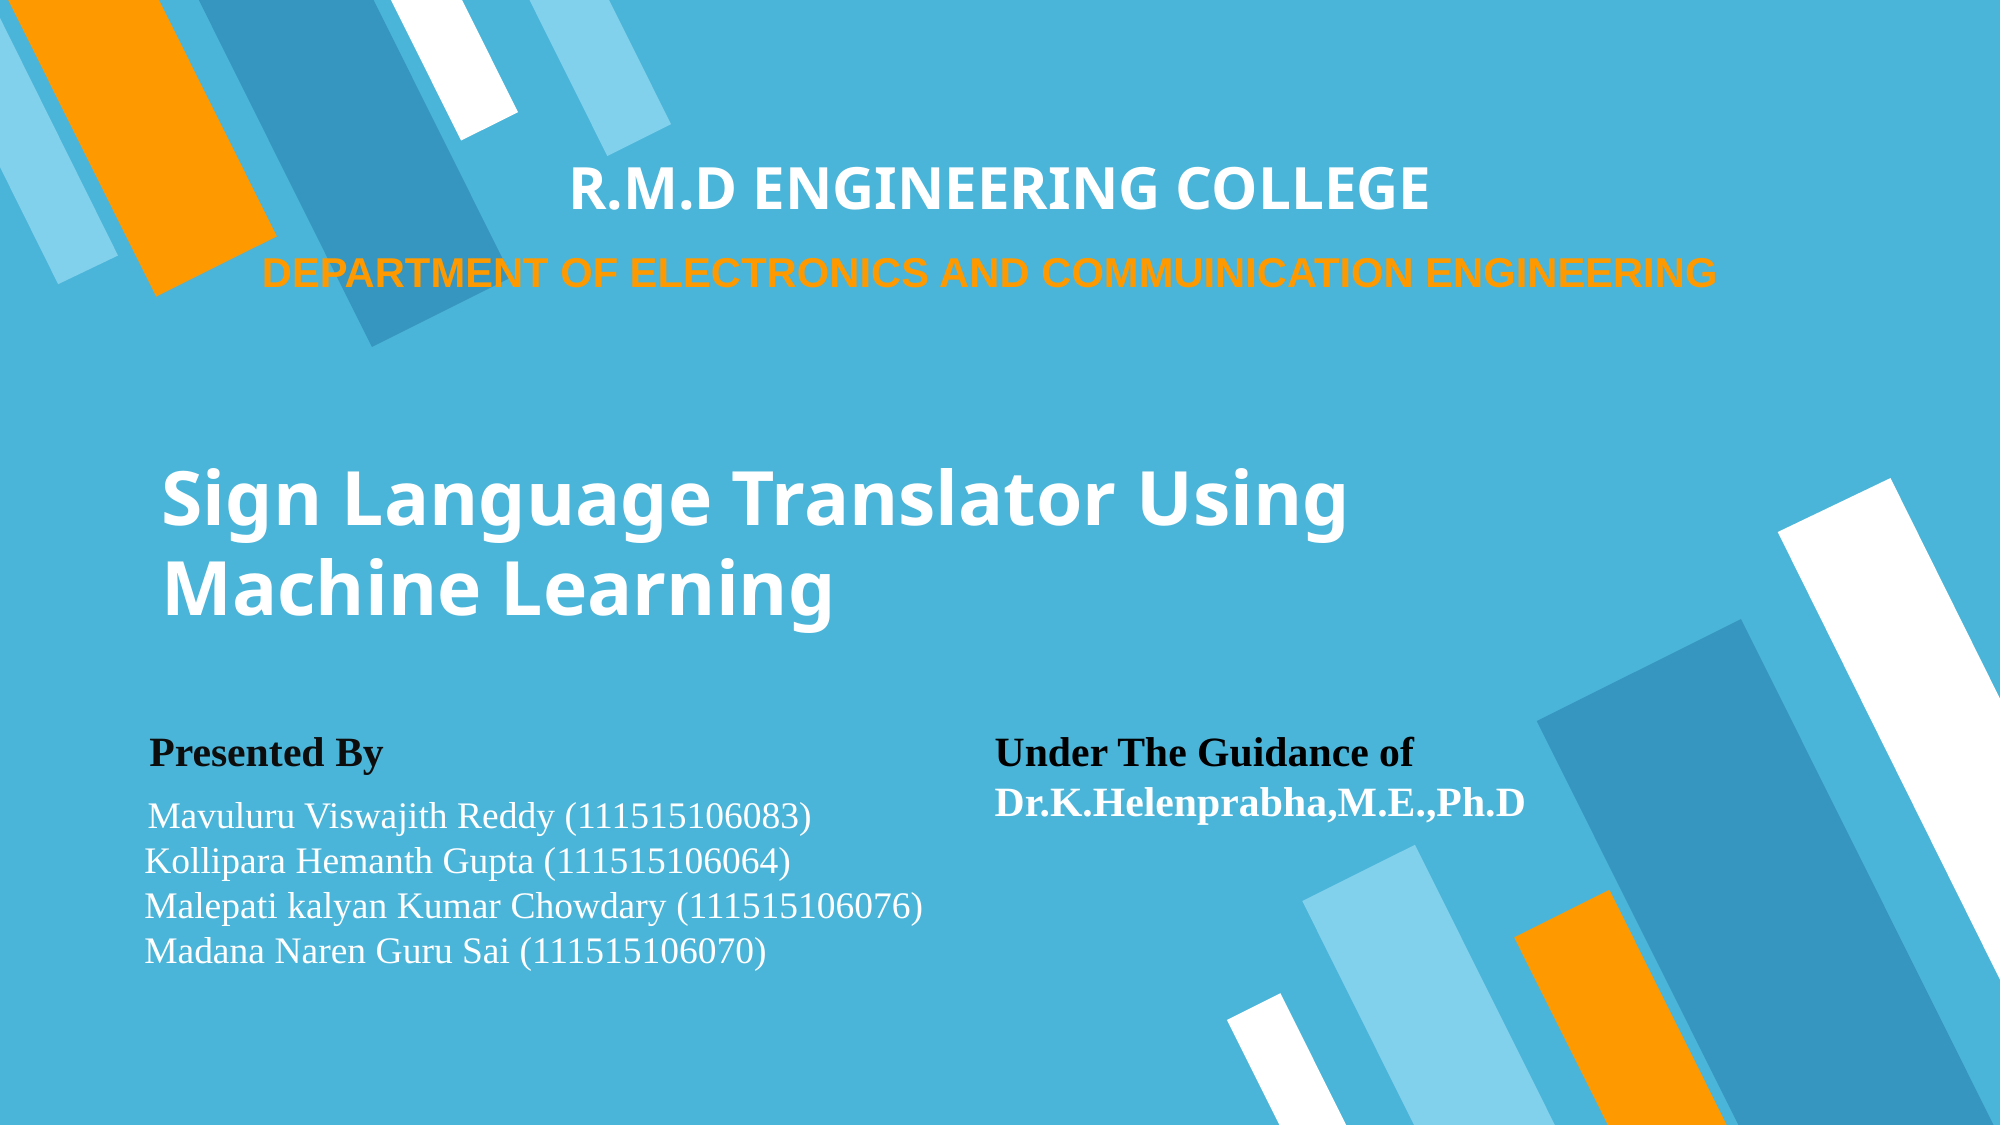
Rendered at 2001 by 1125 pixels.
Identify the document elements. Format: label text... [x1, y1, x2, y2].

title Sign Language Translator Using Machine Learning [141, 396, 1382, 651]
text_box DEPARTMENT OF ELECTRONICS AND COMMUINICATION ENGINEERING [141, 238, 1839, 304]
text_box R.M.D ENGINEERING COLLEGE [161, 143, 1839, 229]
text_box Presented By Mavuluru Viswajith Reddy (111515106083) Kollipara Hemanth Gupta (111515106064) Malepati kalyan Kumar Chowdary (111515106076) Madana Naren Guru Sai (111515106070) [82, 716, 952, 979]
text_box Under The Guidance of Dr.K.Helenprabha,M.E.,Ph.D [979, 716, 1936, 832]
